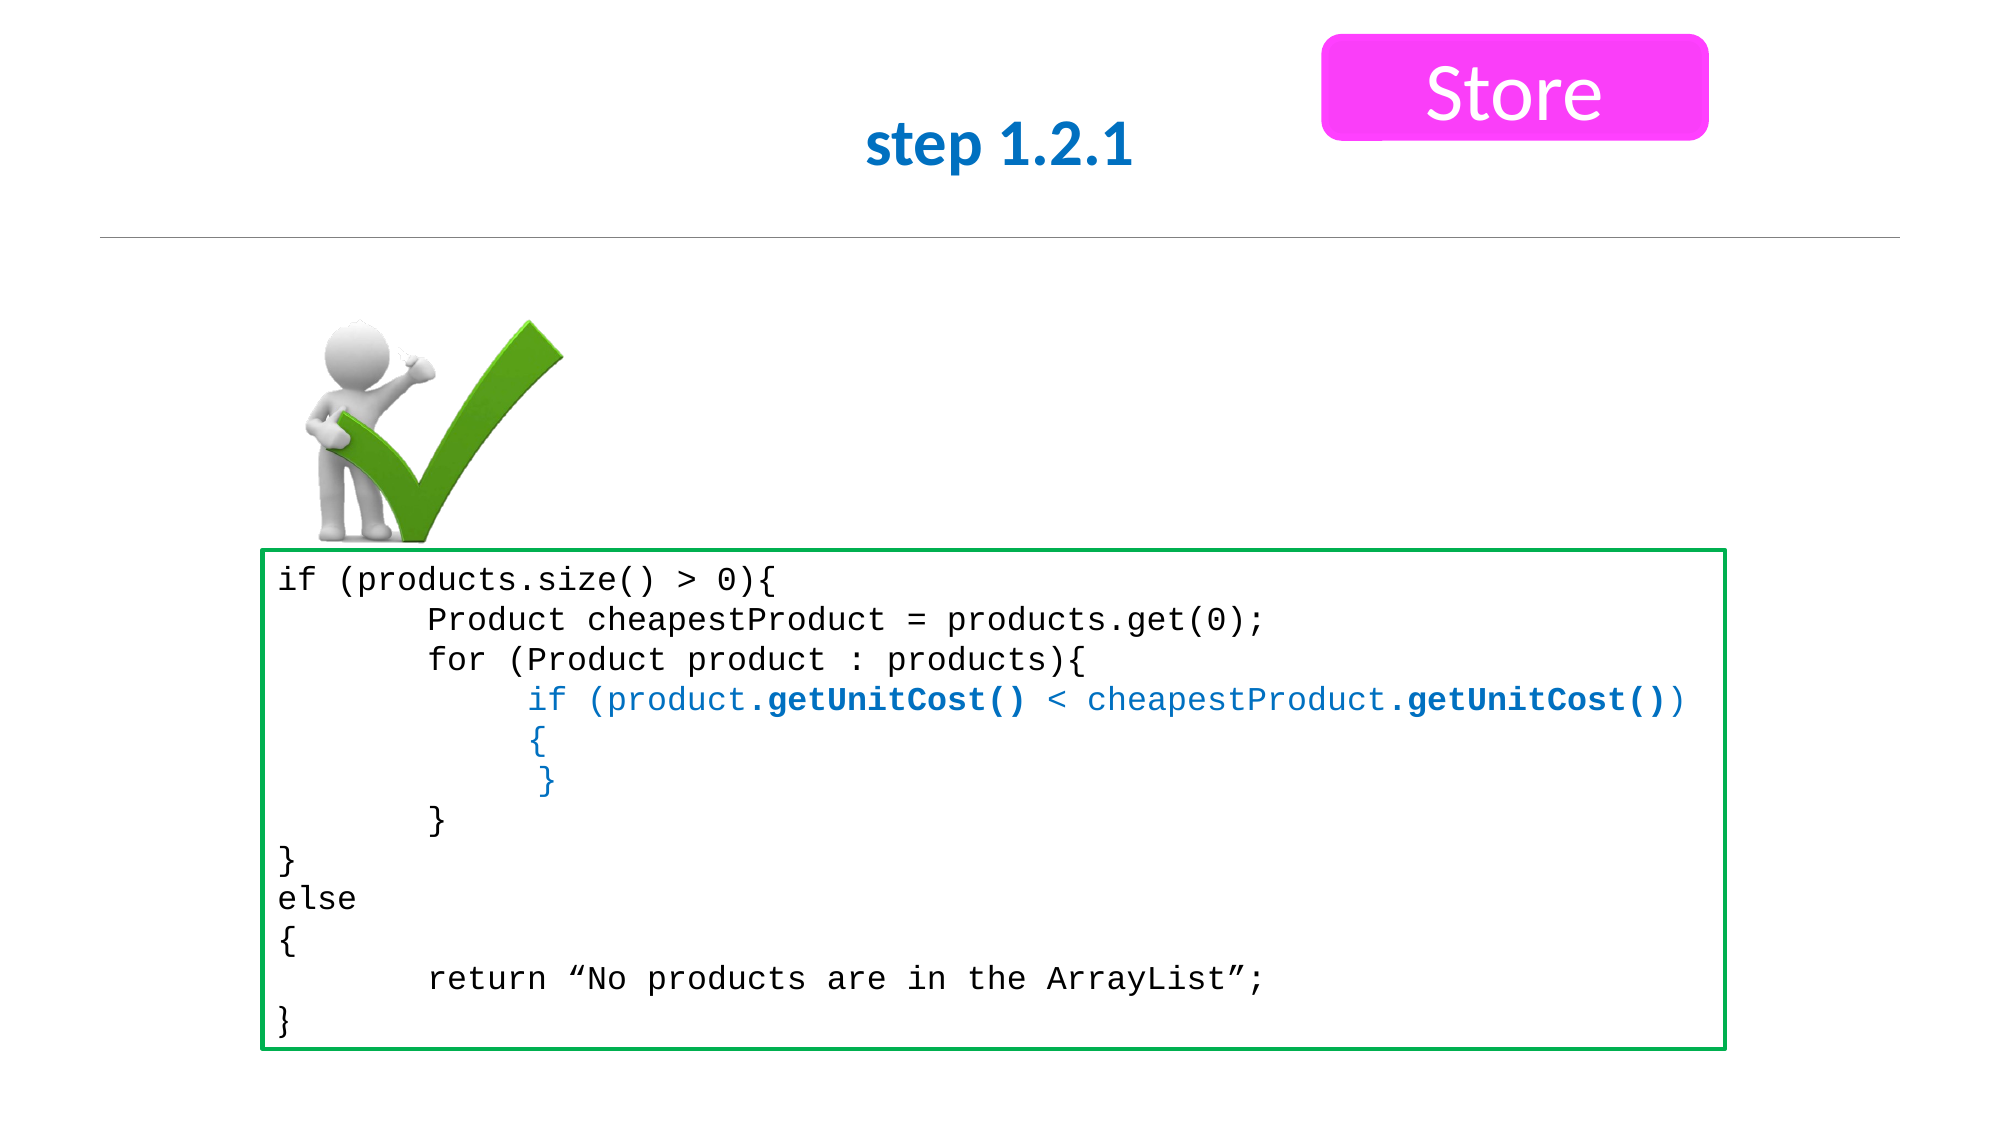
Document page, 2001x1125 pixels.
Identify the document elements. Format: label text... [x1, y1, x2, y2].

title step 1.2.1 [99, 45, 1900, 233]
text_box Store [1322, 35, 1708, 140]
picture [291, 285, 572, 566]
text_box if (products.size() > 0){ Product cheapestProduct = products.get(0); for (Product product : products){ if (product.getUnitCost() < cheapestProduct.getUnitCost()) { } } } else { return “No products are in the ArrayList”; } [260, 548, 1727, 1051]
